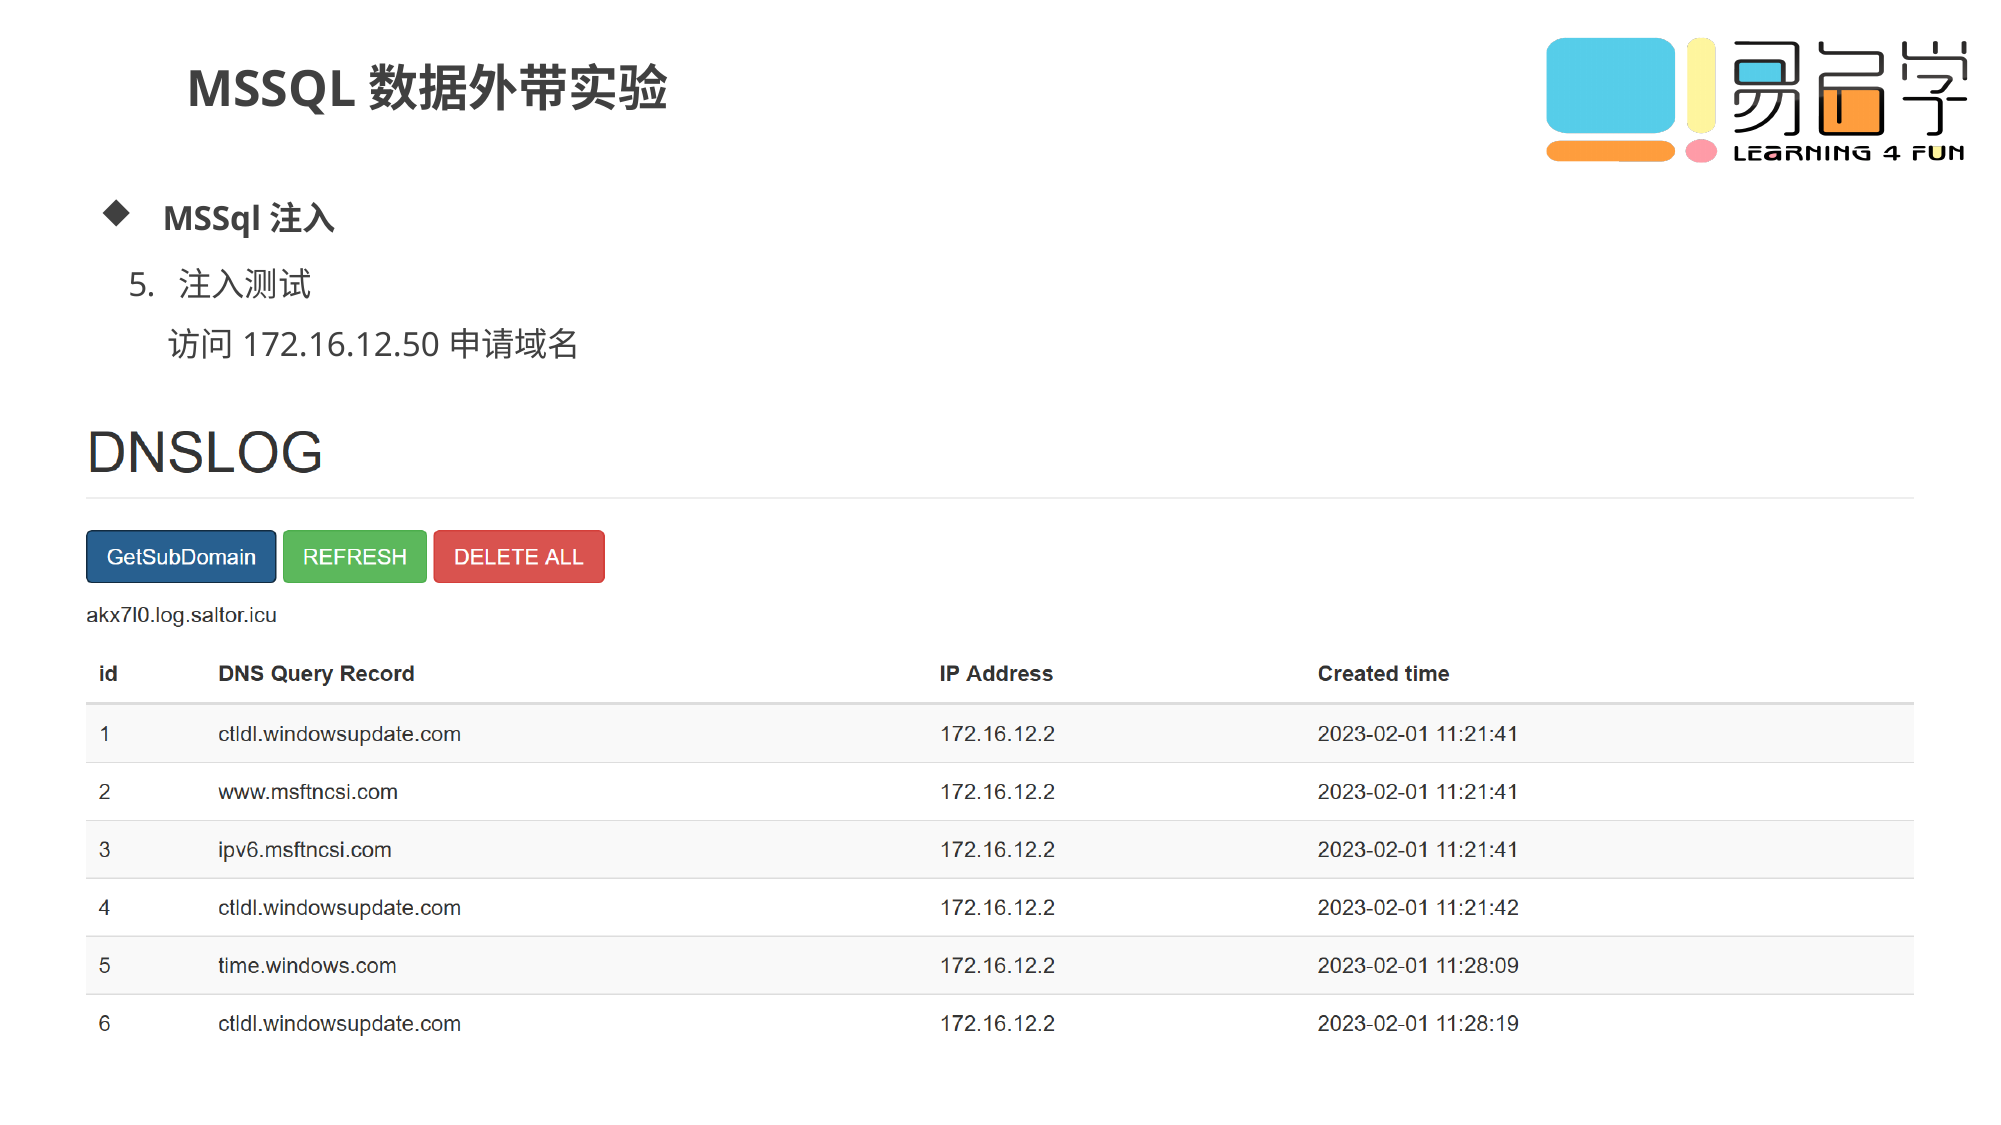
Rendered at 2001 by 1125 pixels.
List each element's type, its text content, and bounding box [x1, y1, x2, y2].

text_box MSSql注入 注入测试 访问172.16.12.50申请域名 [90, 167, 1933, 395]
text_box MSSQL数据外带实验 [186, 56, 841, 117]
picture [1488, 0, 2001, 199]
picture [59, 395, 1933, 1076]
